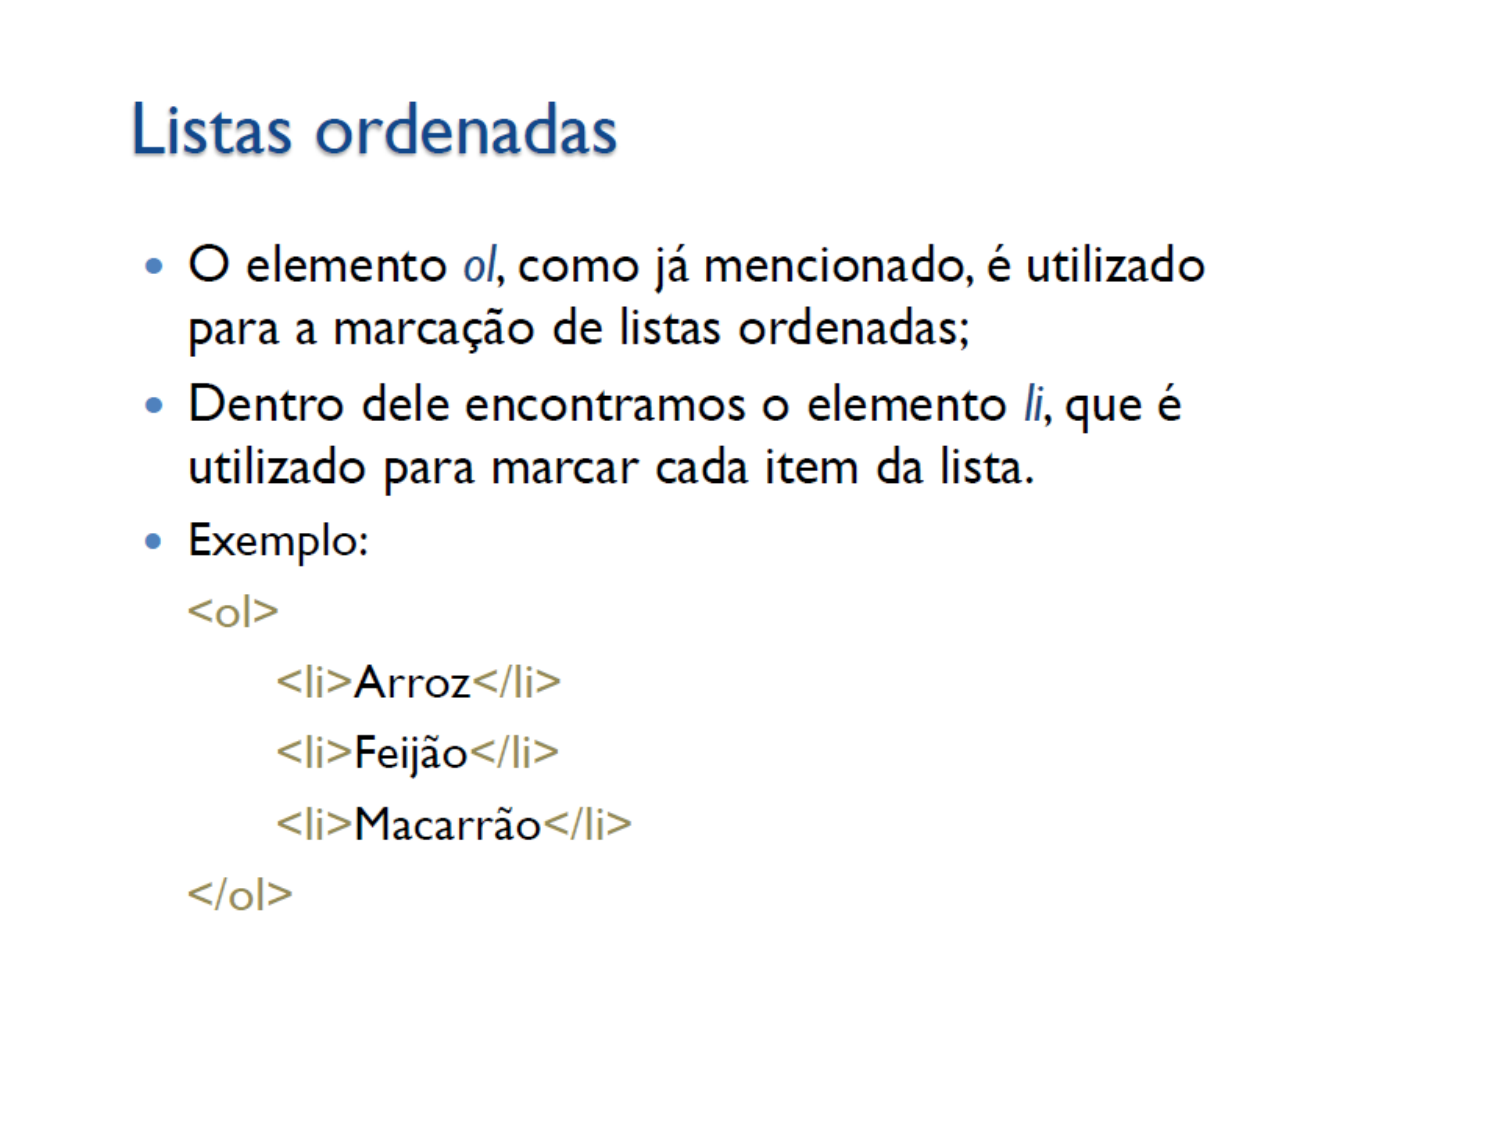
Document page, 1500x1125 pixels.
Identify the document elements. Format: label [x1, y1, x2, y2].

picture [100, 66, 1285, 948]
